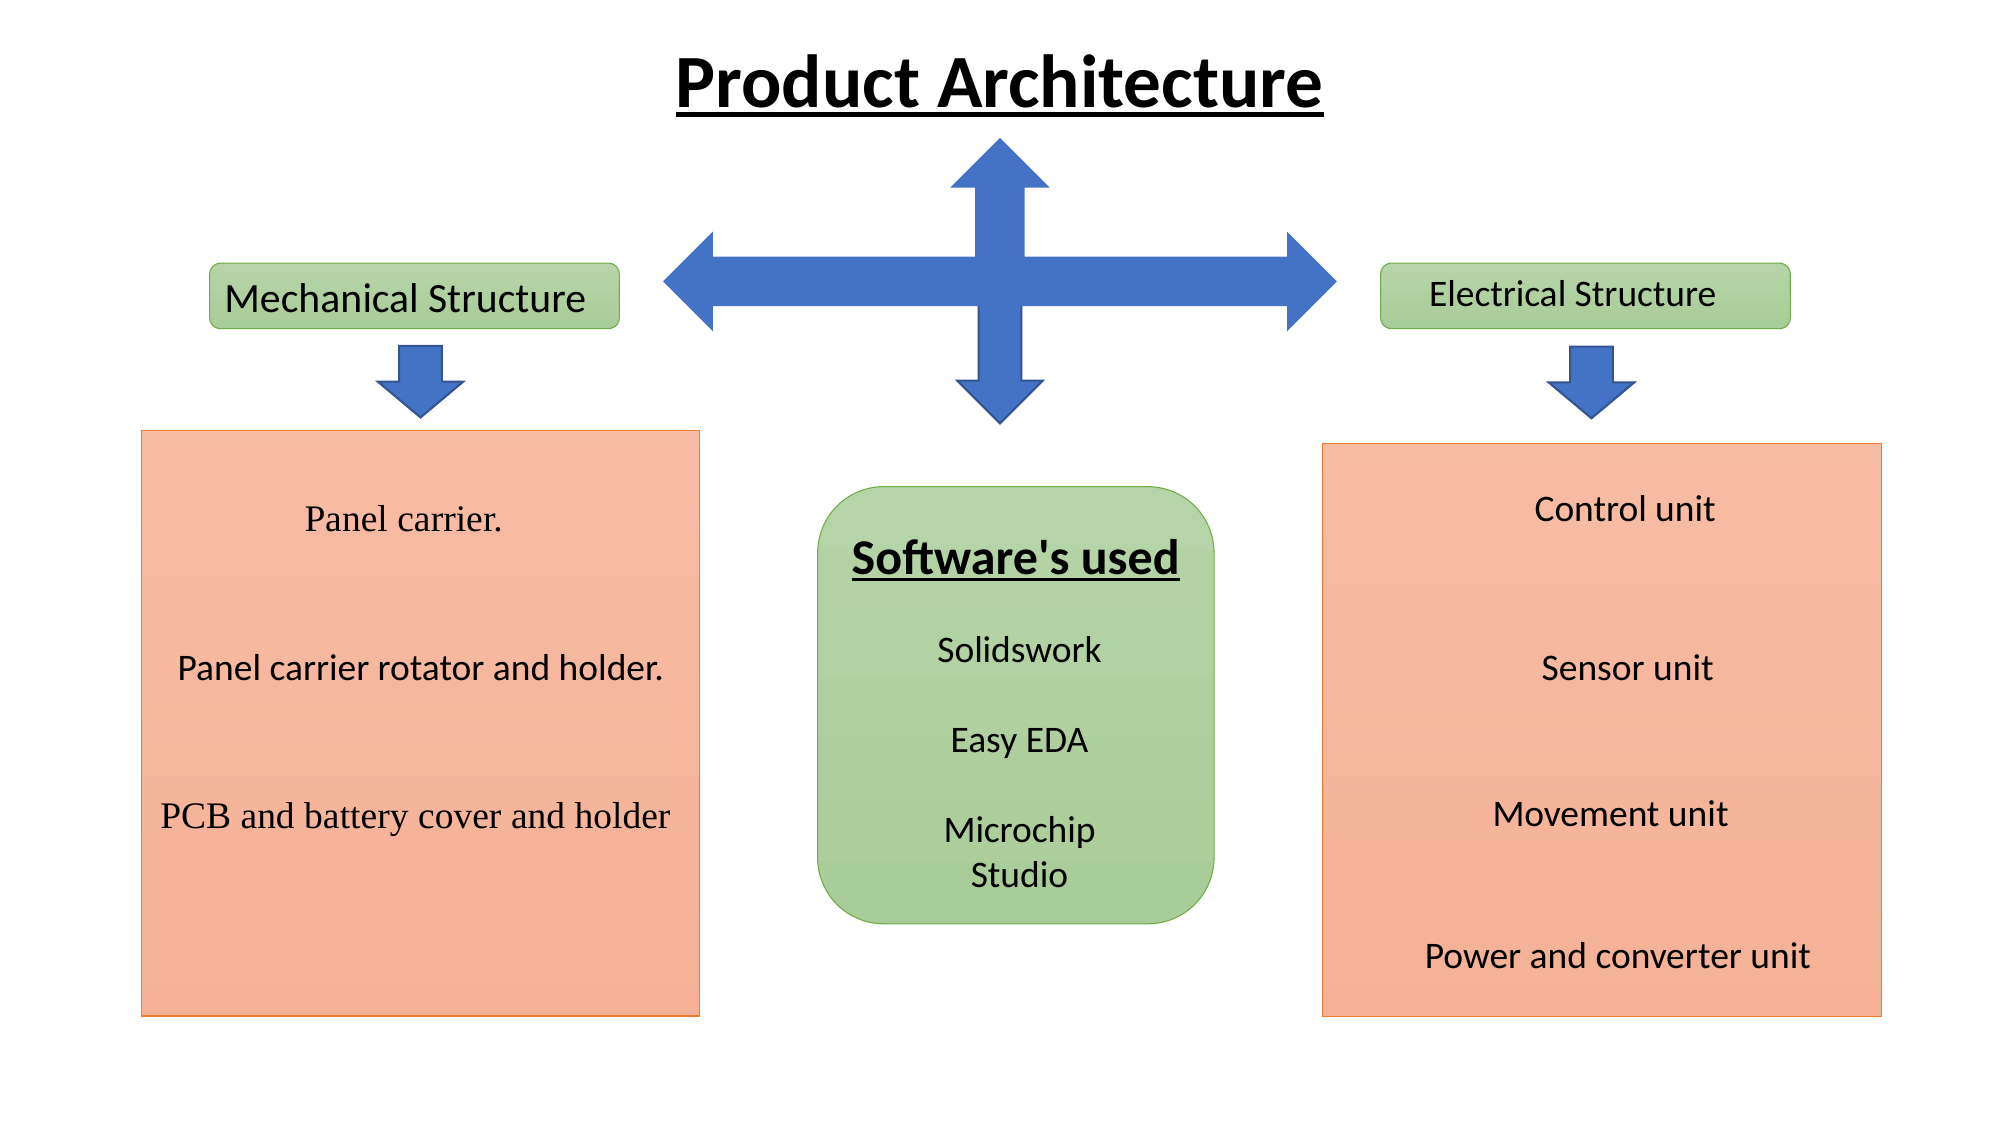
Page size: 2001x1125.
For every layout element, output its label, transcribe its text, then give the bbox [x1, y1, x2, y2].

text_box Electrical Structure [1414, 261, 1757, 322]
text_box Movement unit [1477, 781, 1781, 842]
text_box Sensor unit [1526, 635, 1742, 696]
text_box [141, 430, 700, 1017]
text_box [1322, 443, 1882, 1017]
text_box [374, 344, 467, 419]
text_box [817, 486, 1215, 925]
text_box [662, 137, 1337, 332]
text_box [1545, 345, 1638, 420]
text_box Mechanical Structure [209, 263, 665, 328]
text_box [1380, 262, 1791, 330]
text_box Panel carrier rotator and holder. [162, 635, 710, 695]
text_box [954, 307, 1046, 425]
text_box Product Architecture [635, 34, 1365, 132]
text_box Control unit [1519, 476, 1782, 537]
text_box Panel carrier. [289, 486, 552, 547]
text_box Software's used [831, 516, 1201, 592]
text_box Solidswork Easy EDA Microchip Studio [888, 617, 1151, 903]
text_box Power and converter unit [1410, 923, 1844, 984]
text_box PCB and battery cover and holder [145, 783, 693, 844]
